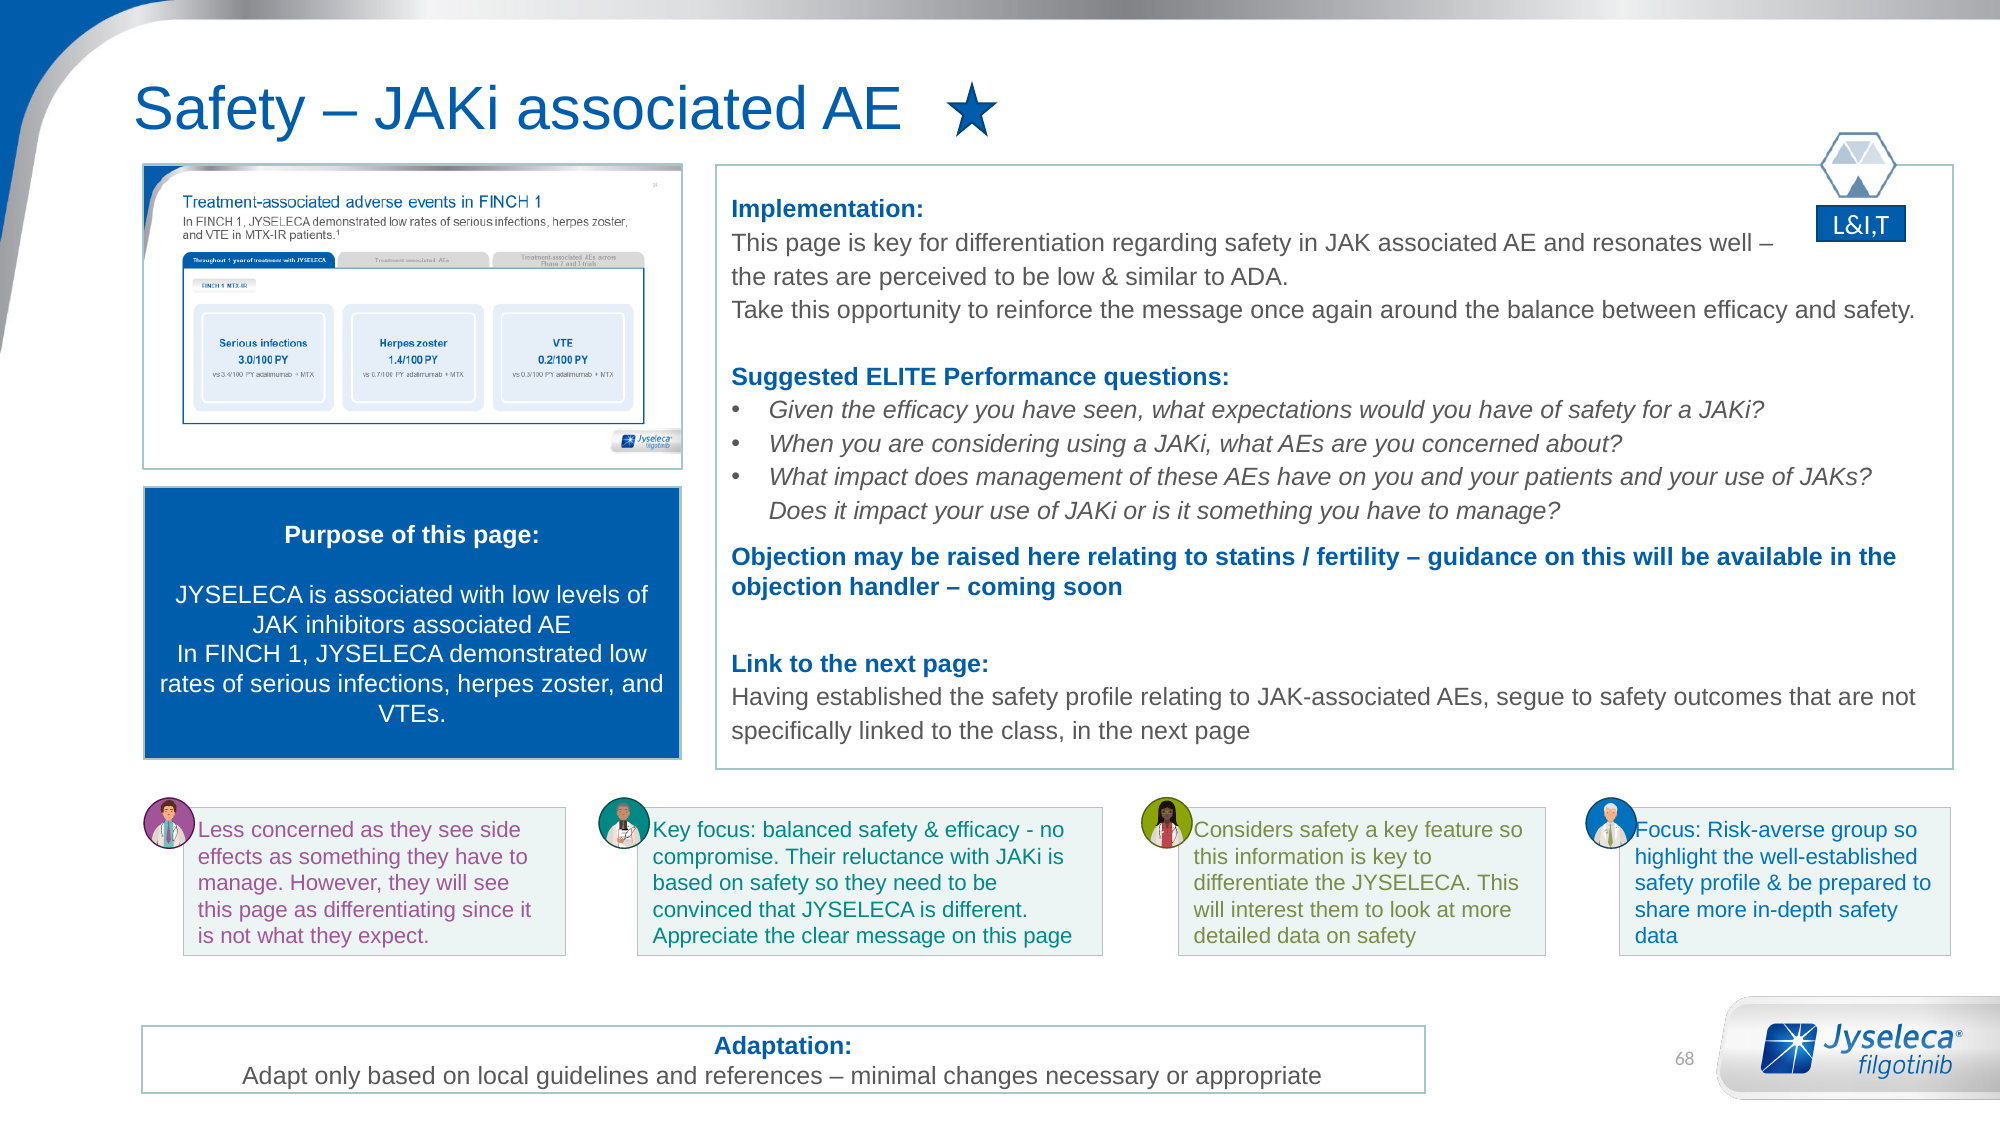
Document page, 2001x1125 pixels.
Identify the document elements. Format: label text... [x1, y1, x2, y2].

text_box L&I,T [1816, 205, 1906, 242]
text_box Key focus: balanced safety & efficacy - no compromise. Their reluctance with JAKi is based on safety so they need to be convinced that JYSELECA is different. Appreciate the clear message on this page [637, 807, 1103, 956]
text_box Considers safety a key feature so this information is key to differentiate the JYSELECA. This will interest them to look at more detailed data on safety [1178, 807, 1546, 956]
text_box Implementation: This page is key for differentiation regarding safety in JAK associated AE and resonates well – the rates are perceived to be low & similar to ADA. Take this opportunity to reinforce the message once again around the balance between efficacy and safety. Suggested ELITE Performance questions: Given the efficacy you have seen, what expectations would you have of safety for a JAKi? When you are considering using a JAKi, what AEs are you concerned about? What impact does management of these AEs have on you and your patients and your use of JAKs? Does it impact your use of JAKi or is it something you have to manage? Objection may be raised here relating to statins / fertility – guidance on this will be available in the objection handler – coming soon Link to the next page: Having established the safety profile relating to JAK-associated AEs, segue to safety outcomes that are not specifically linked to the class, in the next page [715, 164, 1954, 770]
text_box Adaptation: Adapt only based on local guidelines and references – minimal changes necessary or appropriate [141, 1025, 1426, 1094]
title Safety – JAKi associated AE [118, 69, 1810, 174]
text_box Less concerned as they see side effects as something they have to manage. However, they will see this page as differentiating since it is not what they expect. [183, 807, 566, 956]
text_box Focus: Risk-averse group so highlight the well-established safety profile & be prepared to share more in-depth safety data [1619, 807, 1951, 956]
text_box [946, 80, 998, 137]
text_box 68 [1596, 1045, 1695, 1074]
picture [0, 0, 2000, 1125]
text_box Purpose of this page: JYSELECA is associated with low levels of JAK inhibitors associated AE In FINCH 1, JYSELECA demonstrated low rates of serious infections, herpes zoster, and VTEs. [143, 486, 682, 760]
